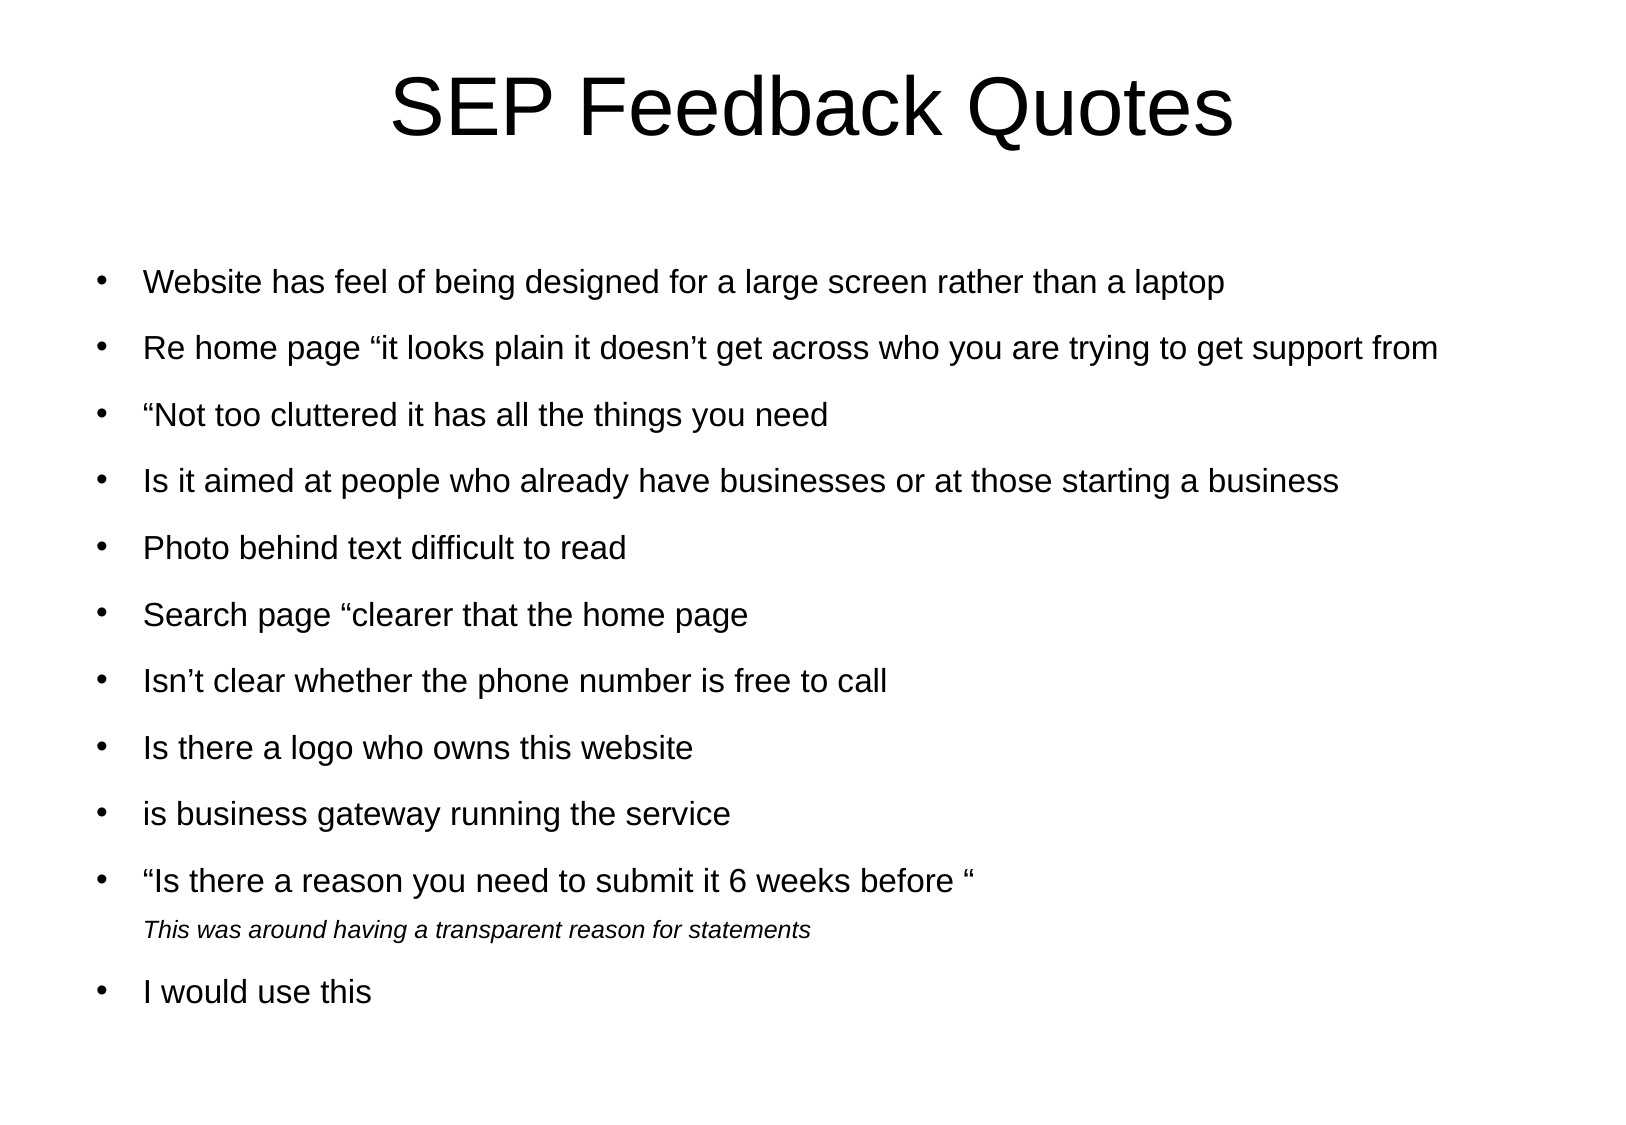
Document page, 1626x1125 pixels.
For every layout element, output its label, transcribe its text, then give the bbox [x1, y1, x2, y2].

title SEP Feedback Quotes [81, 45, 1544, 232]
list Website has feel of being designed for a large screen rather than a laptop Re home page “it looks plain it doesn’t get across who you are trying to get support from “Not too cluttered it has all the things you need Is it aimed at people who already have businesses or at those starting a business Photo behind text difficult to read Search page “clearer that the home page Isn’t clear whether the phone number is free to call Is there a logo who owns this website is business gateway running the service “Is there a reason you need to submit it 6 weeks before “ This was around having a transparent reason for statements I would use this [81, 232, 1544, 1005]
